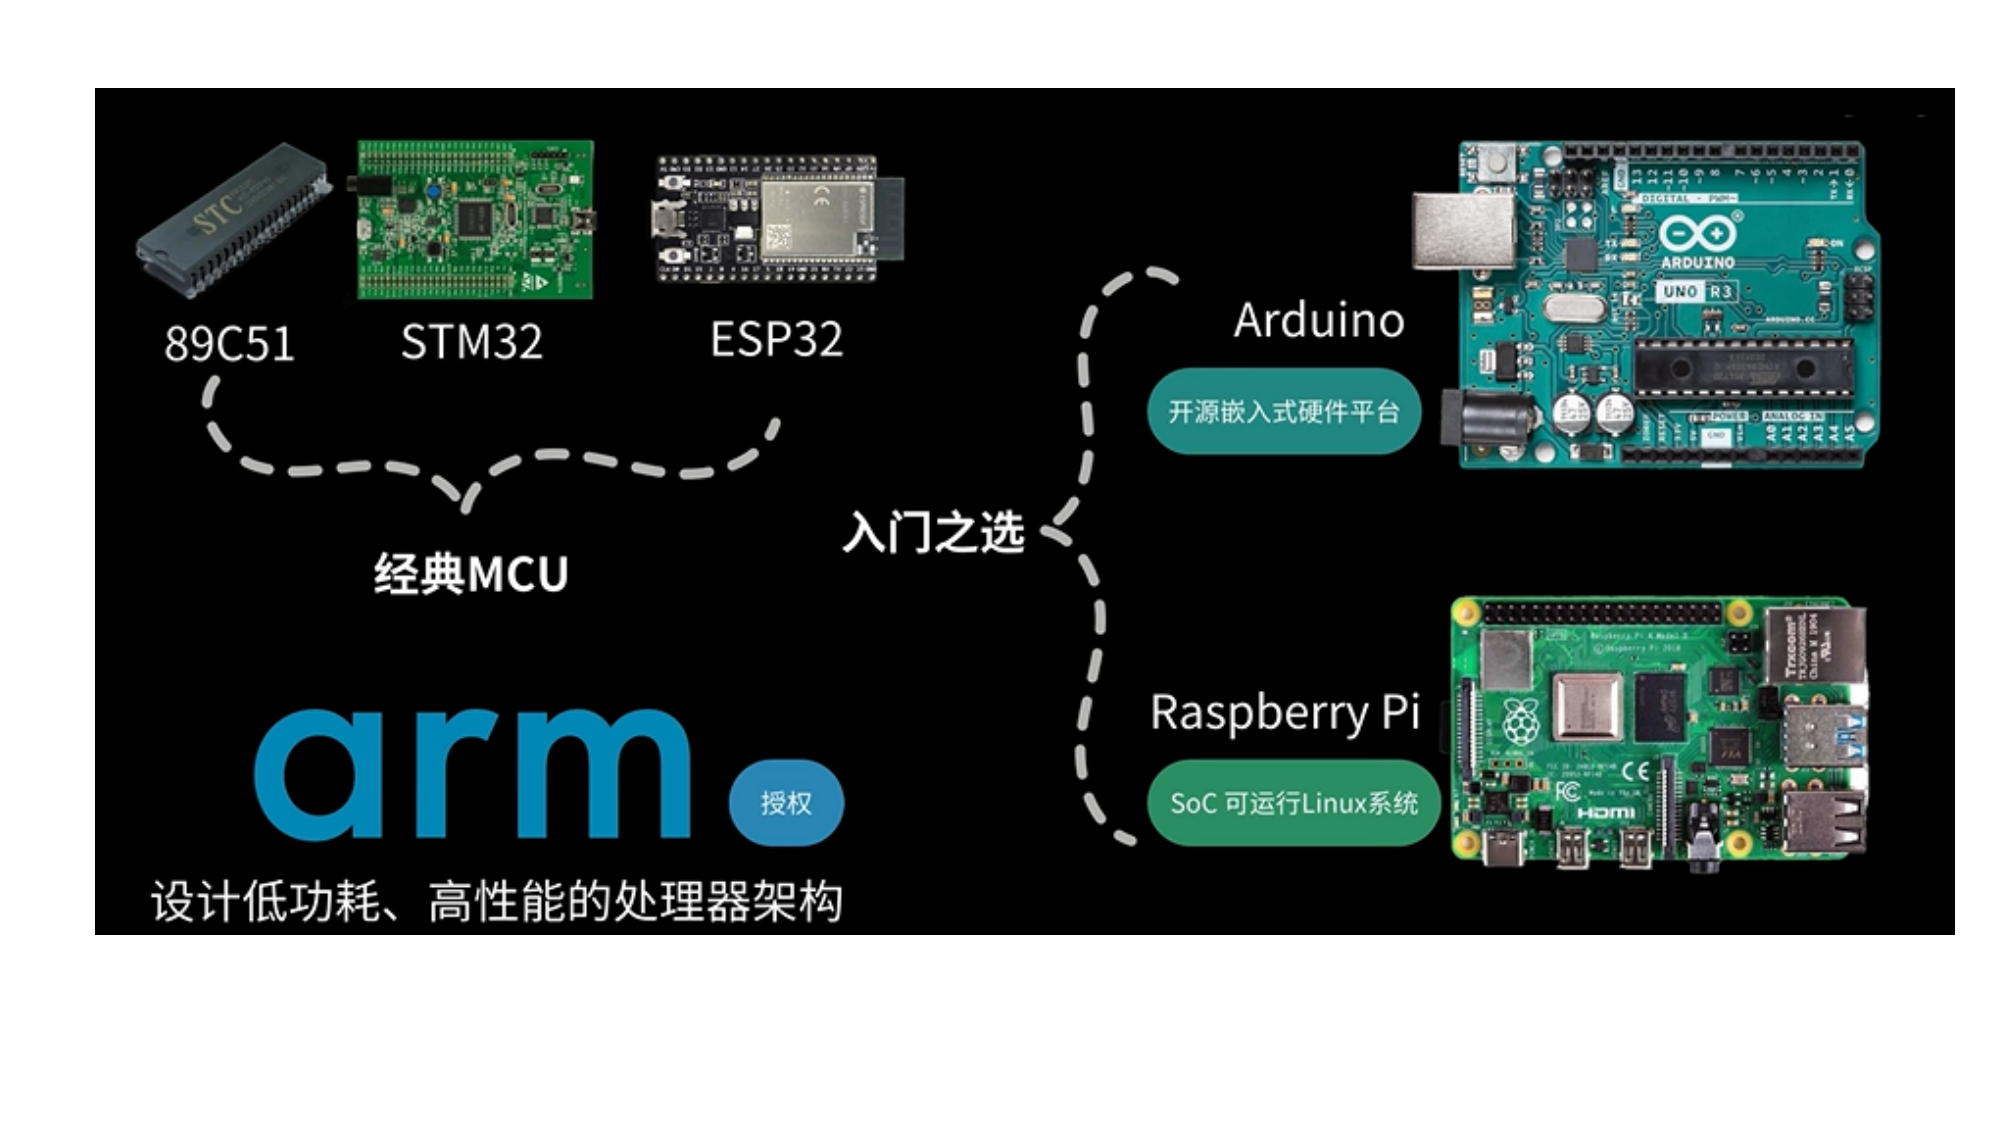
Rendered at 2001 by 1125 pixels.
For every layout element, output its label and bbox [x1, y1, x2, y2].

picture [95, 88, 1955, 935]
